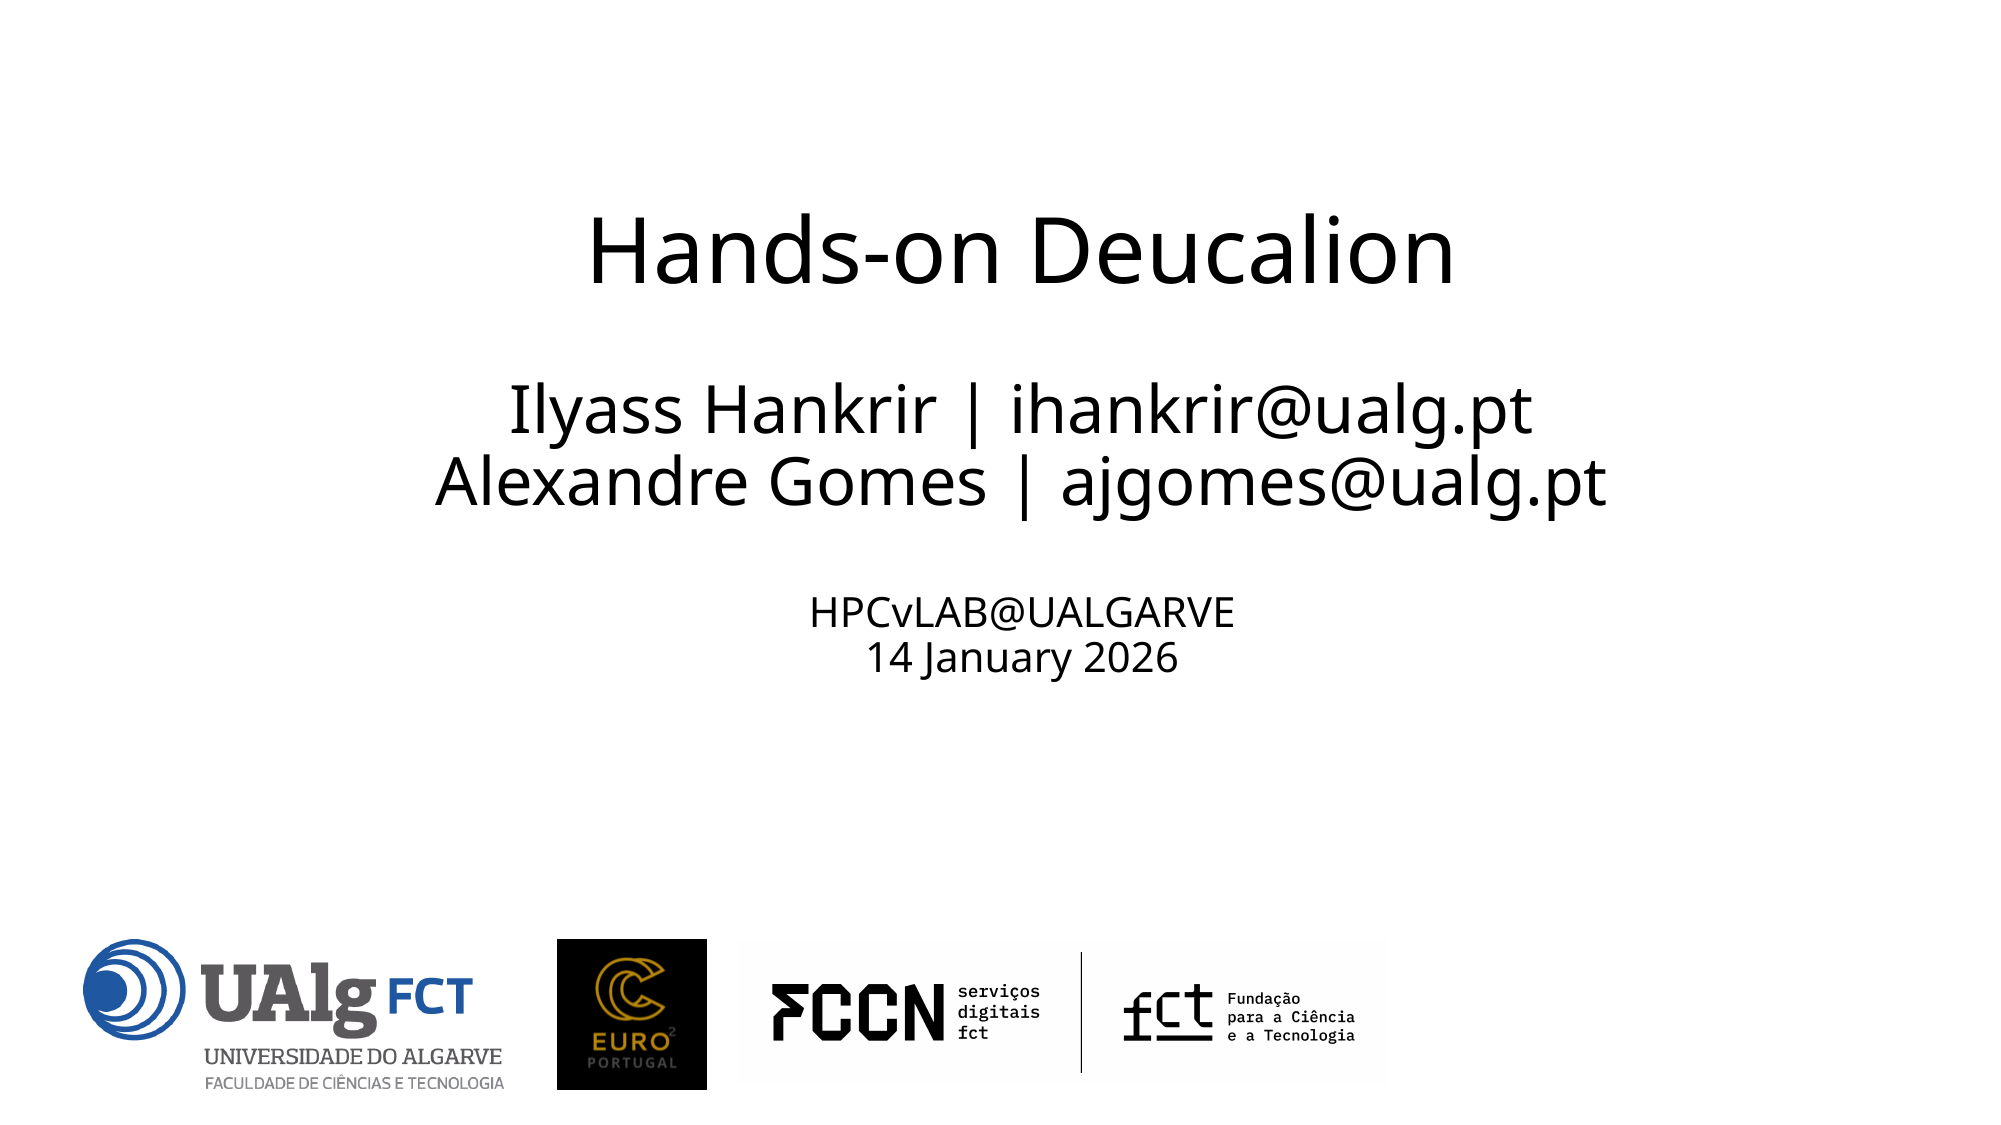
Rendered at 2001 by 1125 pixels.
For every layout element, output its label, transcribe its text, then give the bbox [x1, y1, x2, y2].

picture [557, 939, 707, 1090]
picture [83, 939, 504, 1089]
title Hands-on Deucalion Ilyass Hankrir | ihankrir@ualg.pt Alexandre Gomes | ajgomes@ualg.pt HPCvLAB@UALGARVE 14 January 2026 [161, 140, 1883, 747]
picture [738, 939, 1389, 1085]
